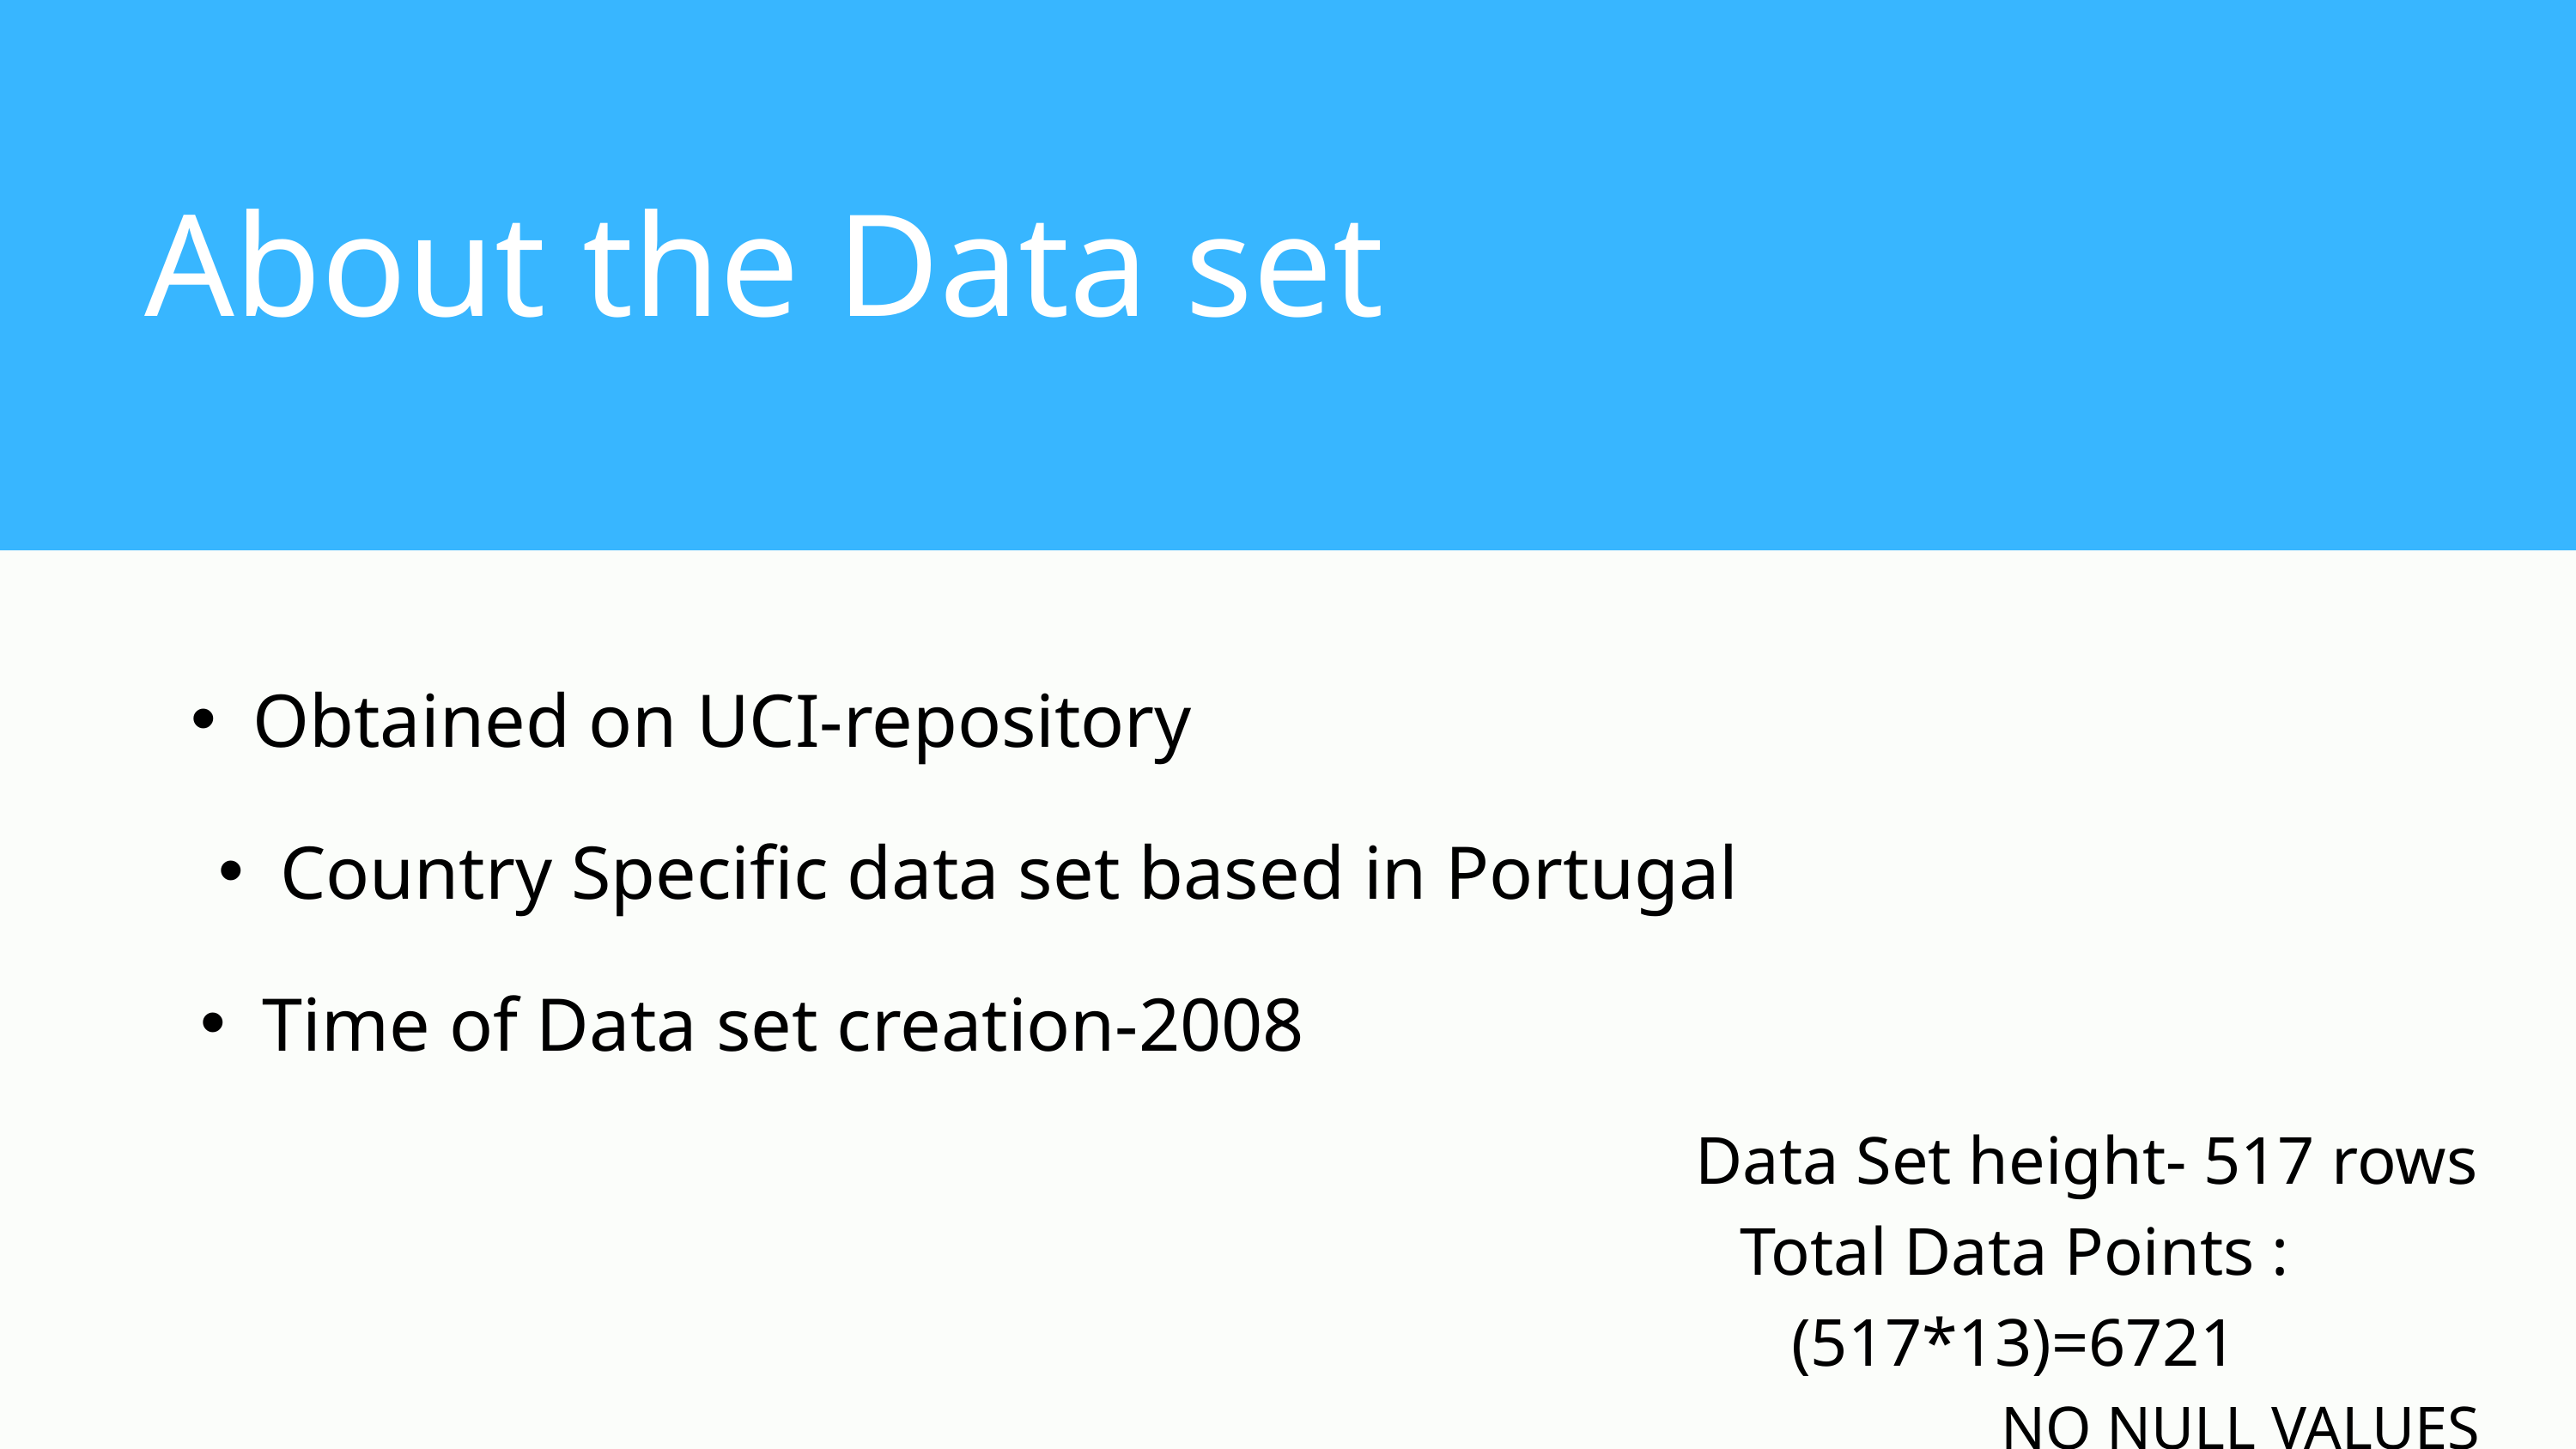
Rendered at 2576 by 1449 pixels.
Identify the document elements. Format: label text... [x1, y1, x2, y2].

text_box About the Data set [144, 175, 1435, 345]
text_box Obtained on UCI-repository [120, 659, 1201, 762]
text_box [0, 0, 2576, 551]
text_box Data Set height- 517 rows Total Data Points : (517*13)=6721 NO NULL VALUES [1534, 1106, 2495, 1449]
text_box Time of Data set creation-2008 [120, 963, 1343, 1066]
text_box Country Specific data set based in Portugal [120, 811, 1776, 913]
